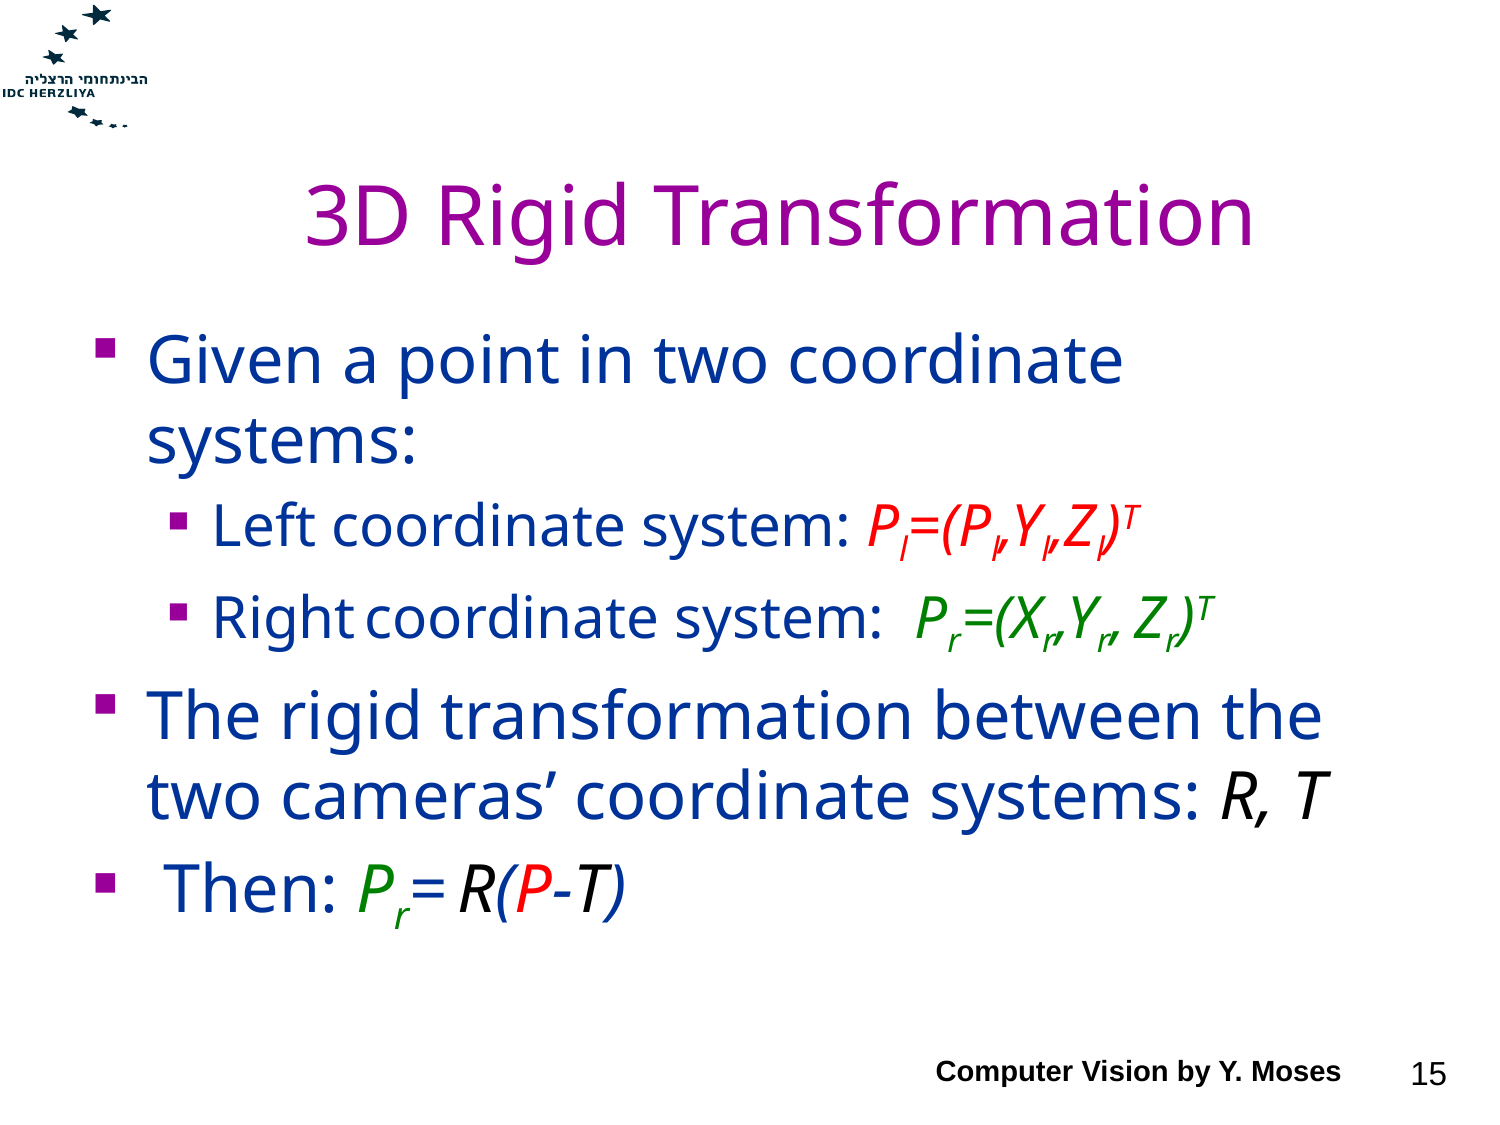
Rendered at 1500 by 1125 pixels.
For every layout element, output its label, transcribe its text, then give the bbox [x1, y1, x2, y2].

slide_number 15 [1149, 1024, 1463, 1101]
footer Computer Vision by Y. Moses [901, 1019, 1377, 1096]
picture [0, 0, 150, 134]
list Given a point in two coordinate systems: Left coordinate system: Pl=(Pl,Yl,Zl)T Right coordinate system: Pr=(Xr,Yr, Zr)T The rigid transformation between the two cameras’ coordinate systems: R, T Then: Pr= R(P-T) [74, 309, 1417, 994]
text_box 3D Rigid Transformation [143, 82, 1419, 270]
